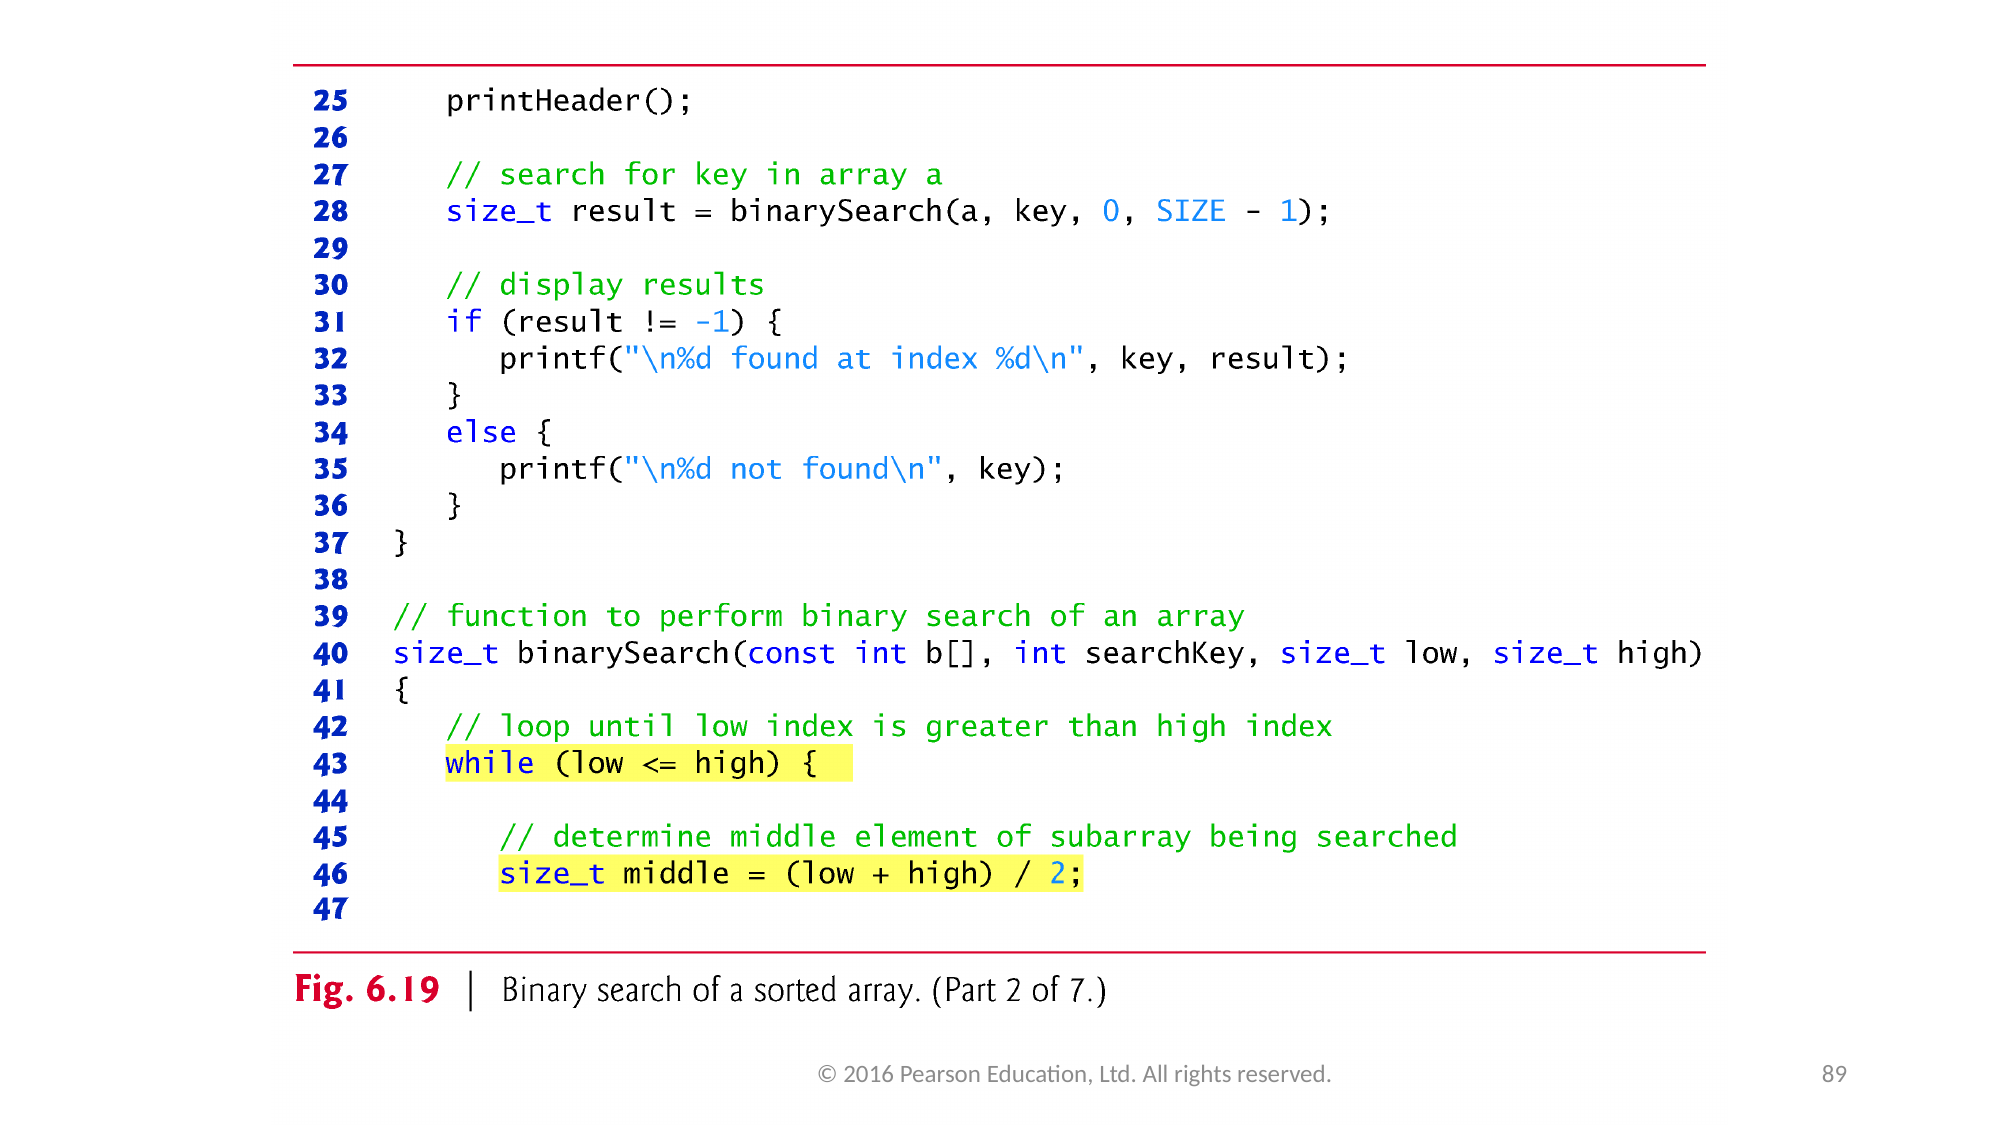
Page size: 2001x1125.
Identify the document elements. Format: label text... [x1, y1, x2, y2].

picture [271, 0, 1728, 1125]
slide_number 89 [1728, 1042, 1863, 1103]
